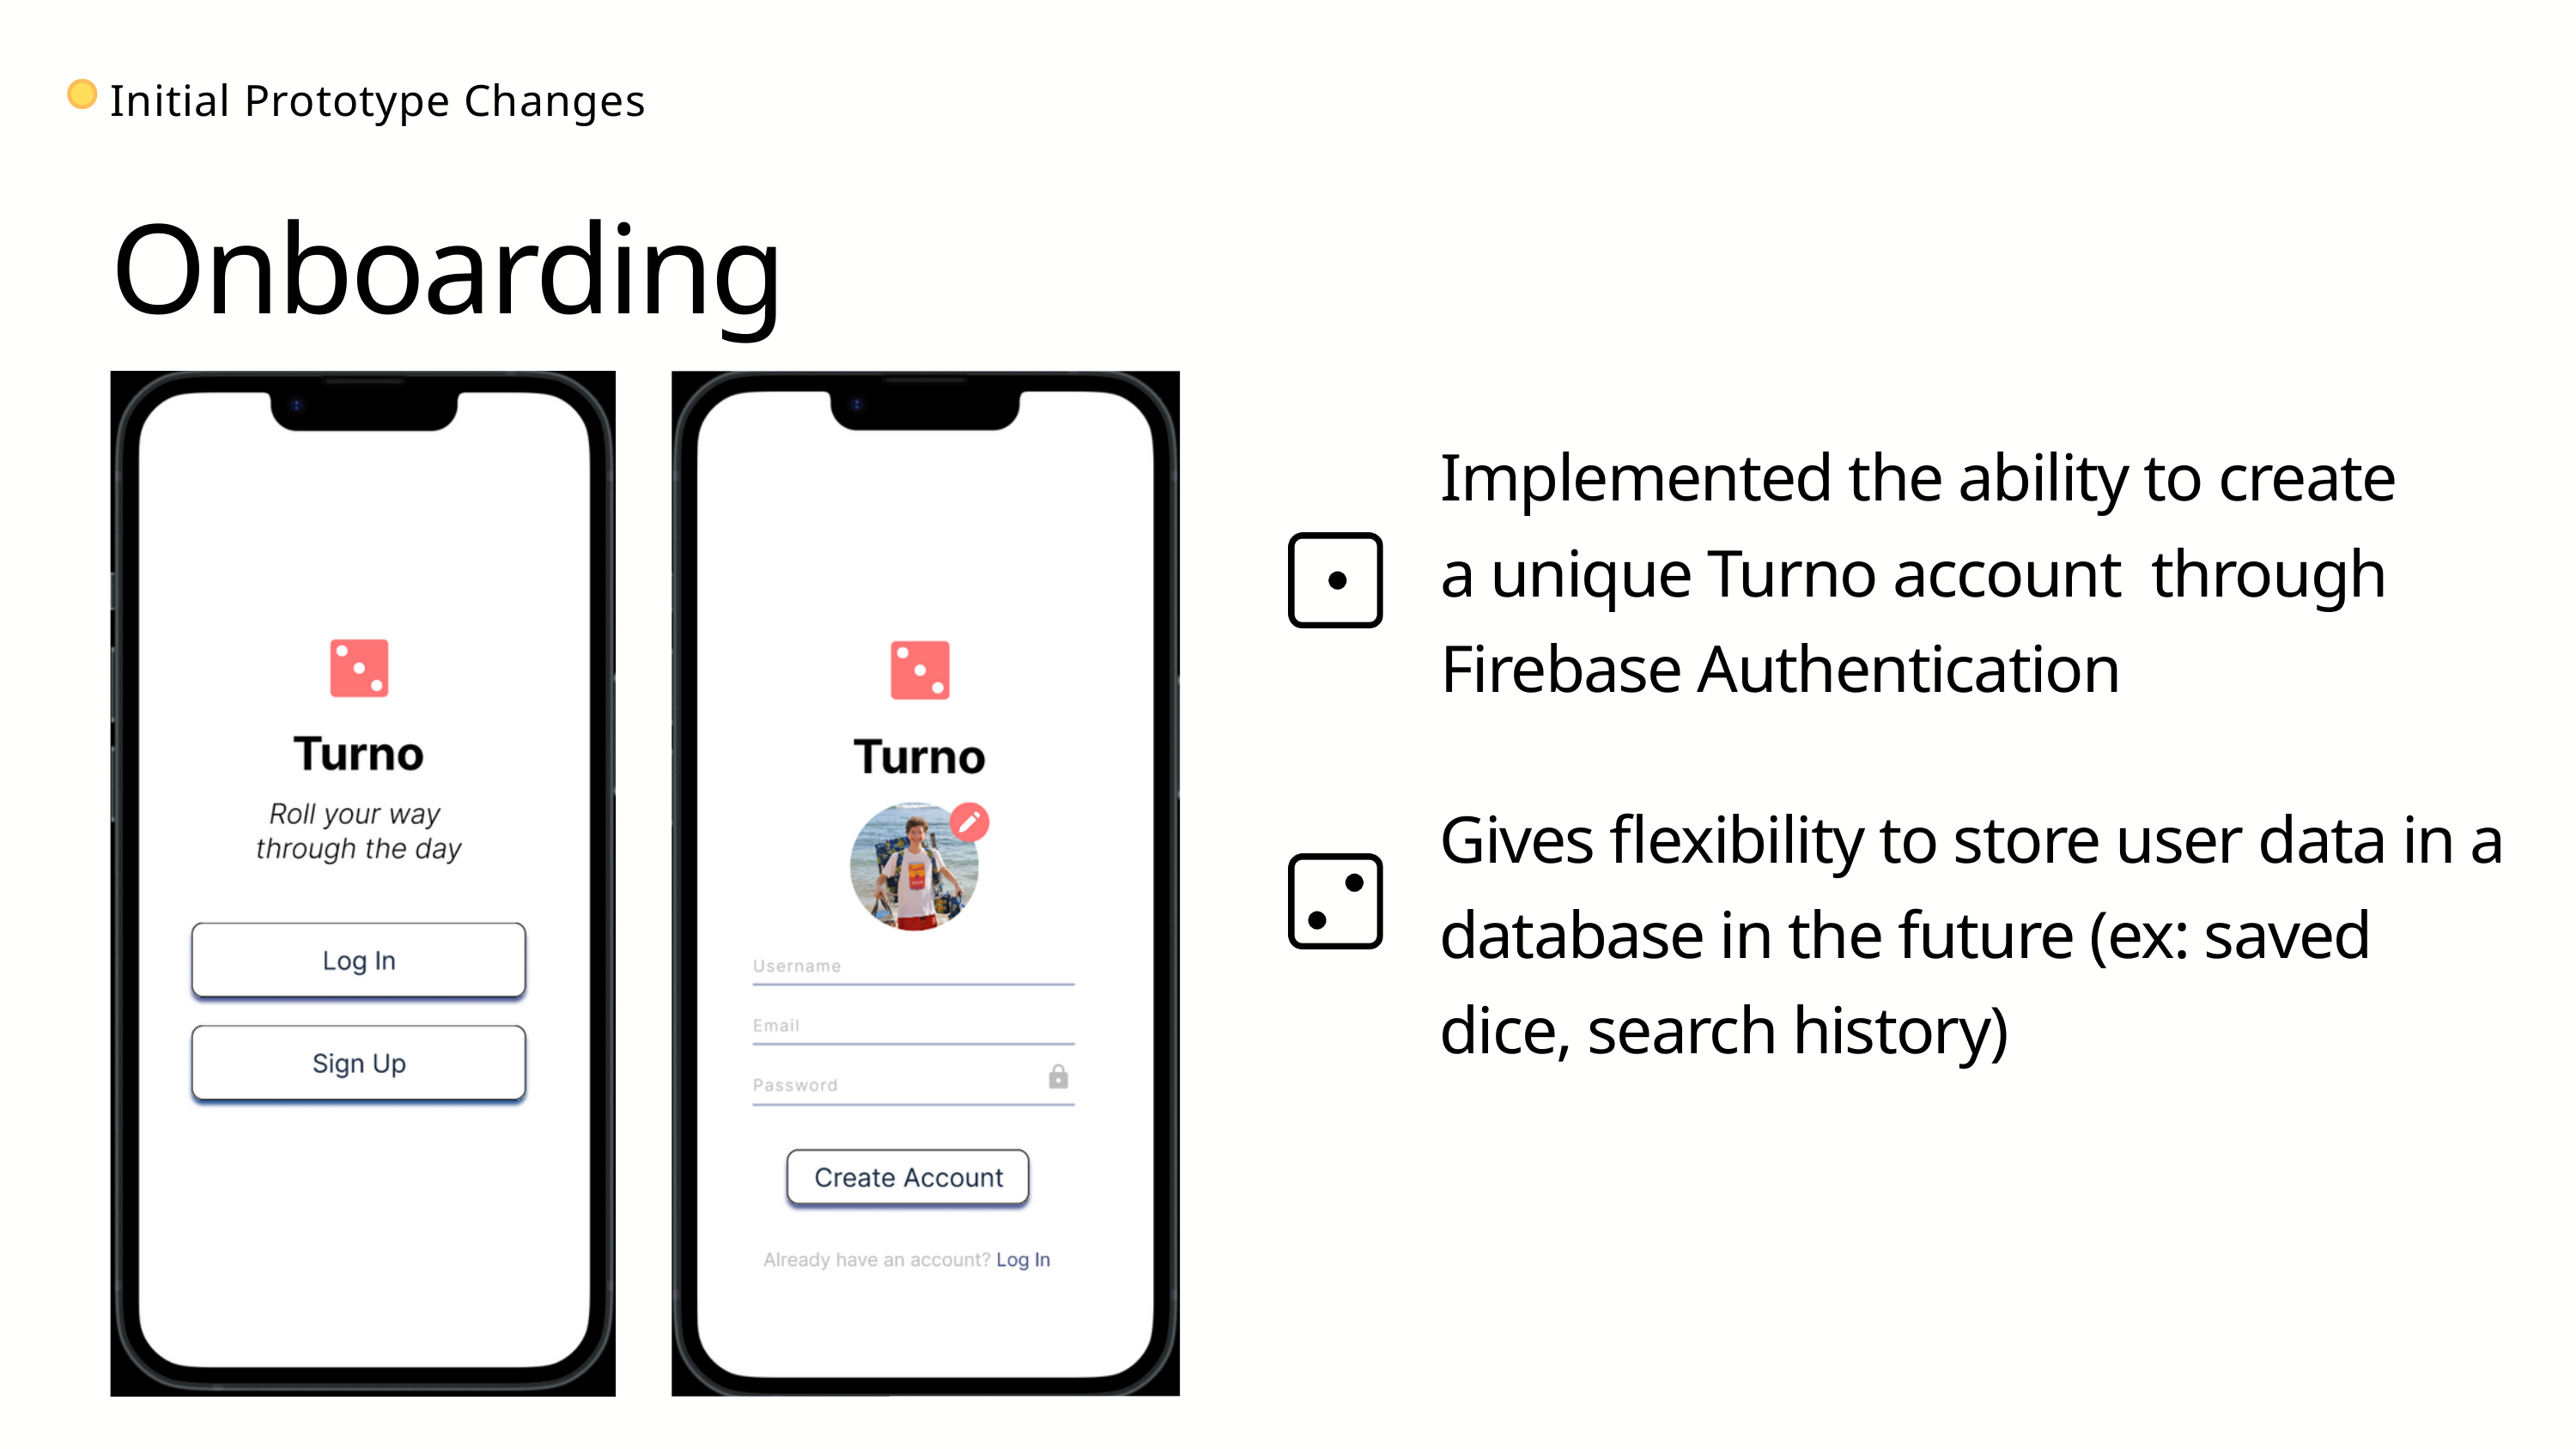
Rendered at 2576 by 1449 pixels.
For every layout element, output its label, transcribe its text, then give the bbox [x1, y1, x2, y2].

text_box [1288, 853, 1383, 949]
text_box [1288, 532, 1383, 628]
text_box [671, 371, 1181, 1397]
text_box Initial Prototype Changes [110, 60, 823, 124]
text_box Implemented the ability to create a unique Turno account through Firebase Authentication [1440, 418, 2432, 706]
text_box Gives flexibility to store user data in a database in the future (ex: saved dice, search history) [1439, 780, 2509, 1067]
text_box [69, 80, 96, 107]
text_box Onboarding [110, 214, 2250, 339]
text_box [110, 371, 617, 1397]
